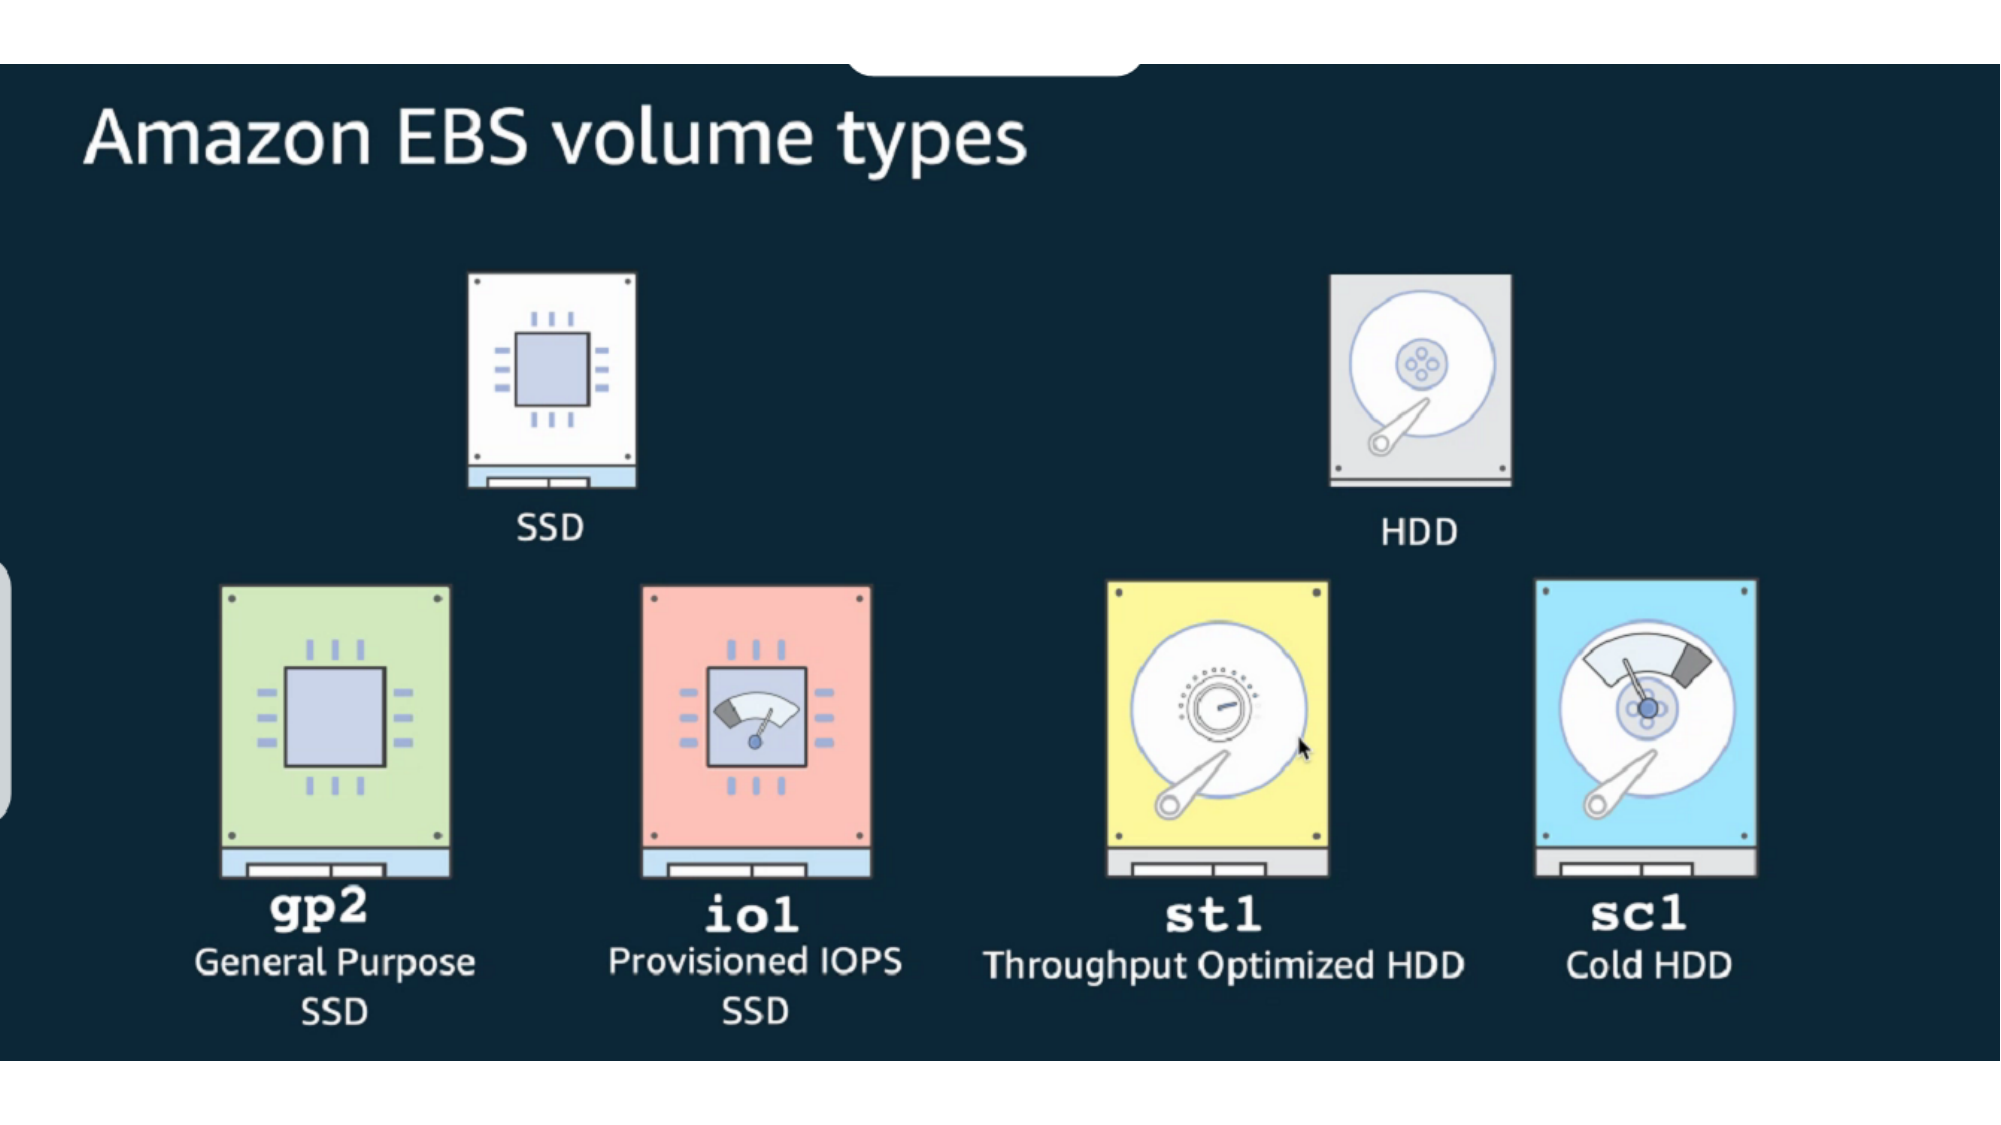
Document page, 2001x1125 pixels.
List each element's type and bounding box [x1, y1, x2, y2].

picture [0, 64, 2000, 1061]
